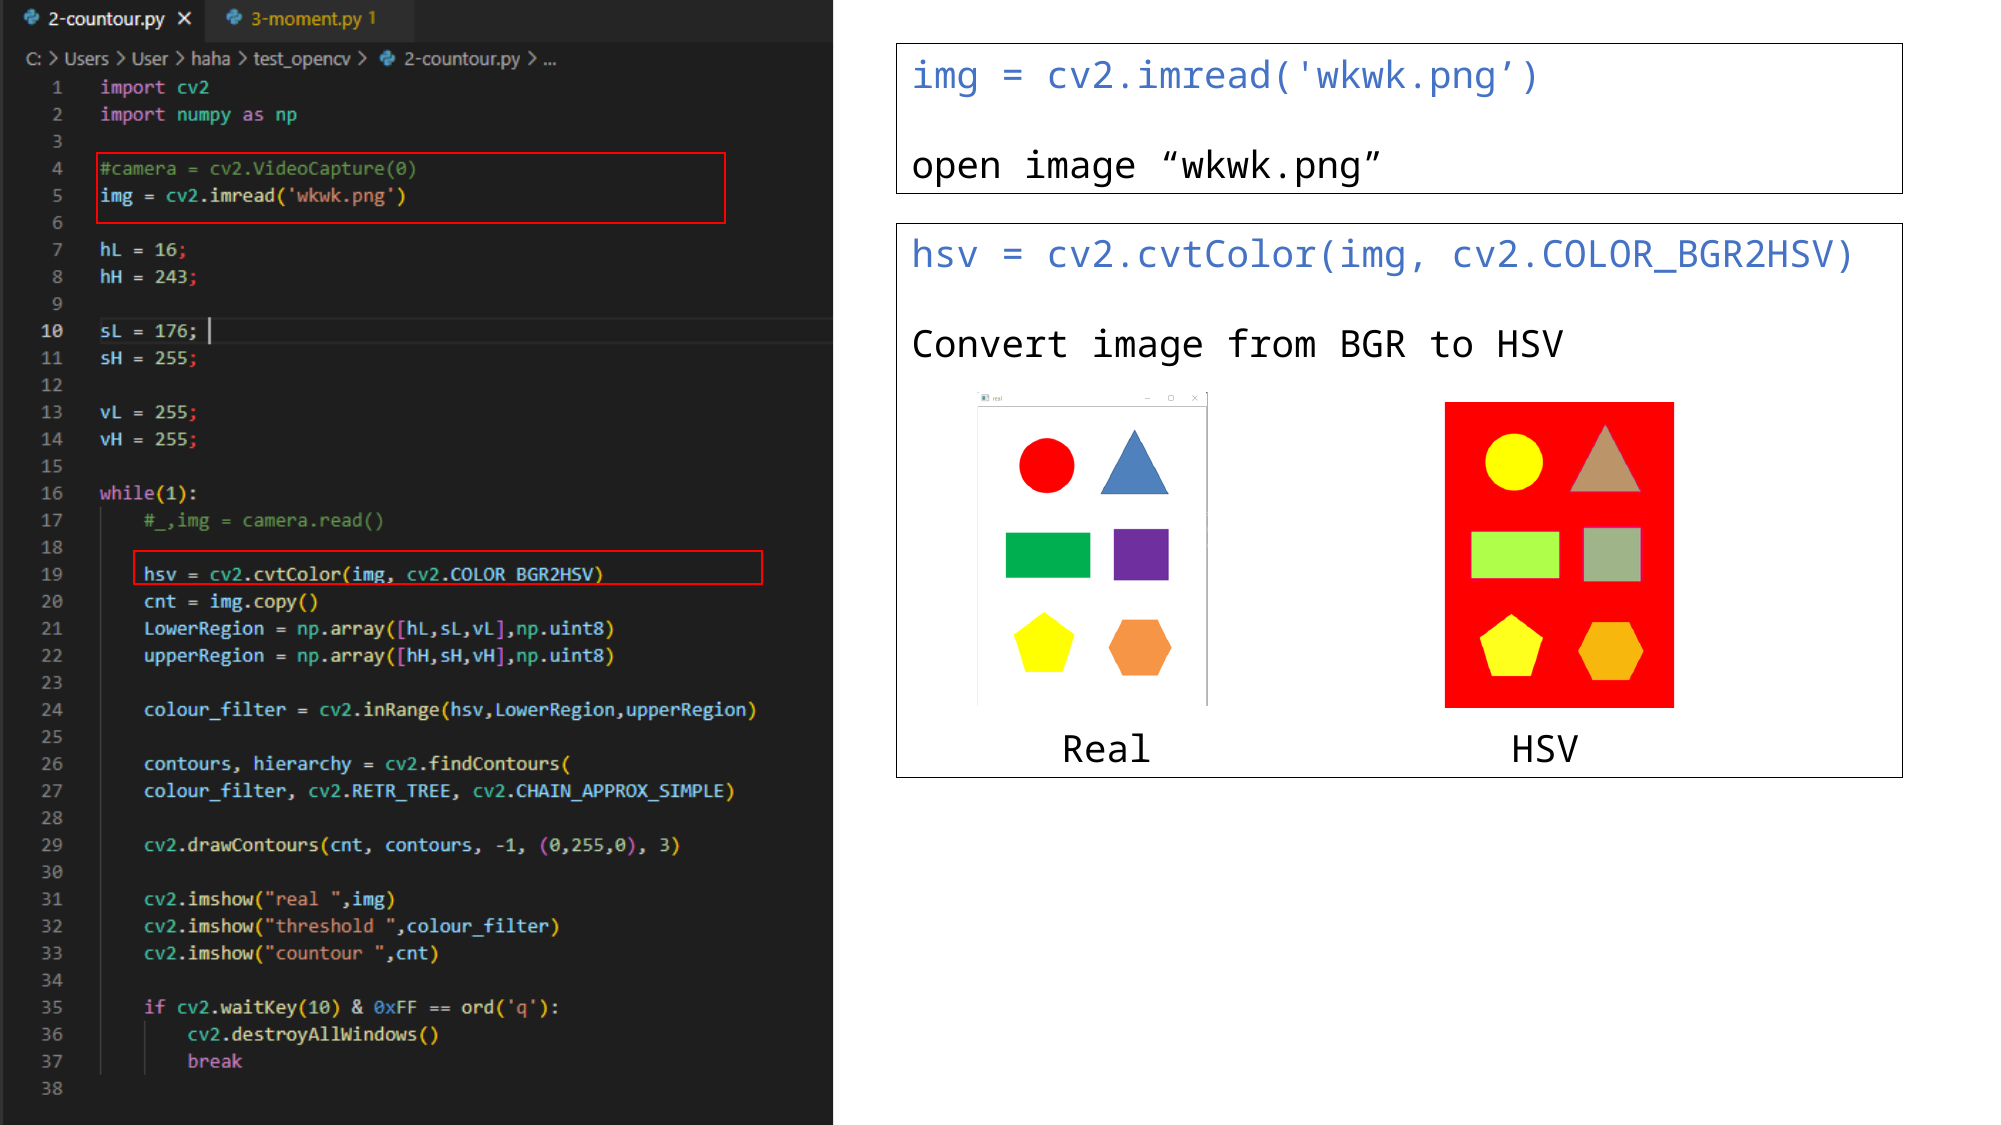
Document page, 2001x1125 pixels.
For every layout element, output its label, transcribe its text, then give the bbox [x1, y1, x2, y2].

picture [0, 0, 834, 1125]
picture [1444, 402, 1675, 708]
picture [977, 392, 1208, 706]
text_box hsv = cv2.cvtColor(img, cv2.COLOR_BGR2HSV) Convert image from BGR to HSV Real HSV [896, 223, 1903, 778]
text_box img = cv2.imread('wkwk.png’) open image “wkwk.png” [896, 43, 1903, 194]
